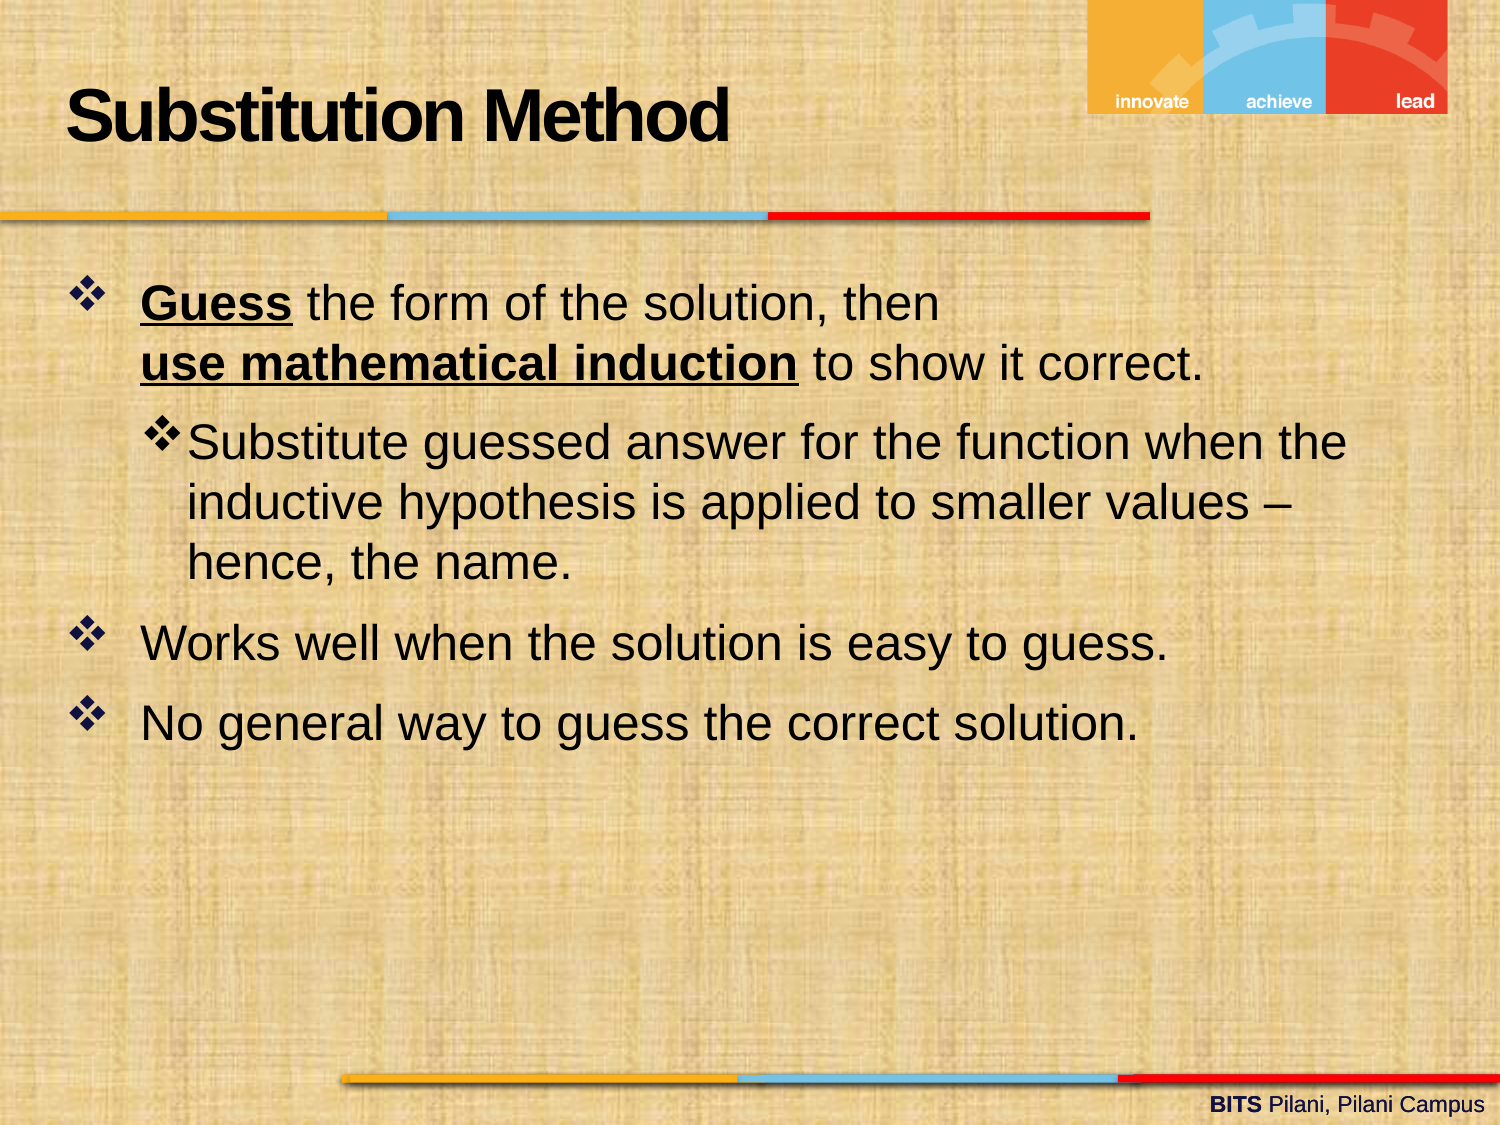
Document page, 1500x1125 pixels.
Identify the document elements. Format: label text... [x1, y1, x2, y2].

list Substitution Method [50, 24, 1088, 213]
picture [0, 0, 1500, 1125]
list Guess the form of the solution, then use mathematical induction to show it correct. Substitute guessed answer for the function when the inductive hypothesis is applied to smaller values – hence, the name. Works well when the solution is easy to guess. No general way to guess the correct solution. [50, 262, 1400, 1005]
